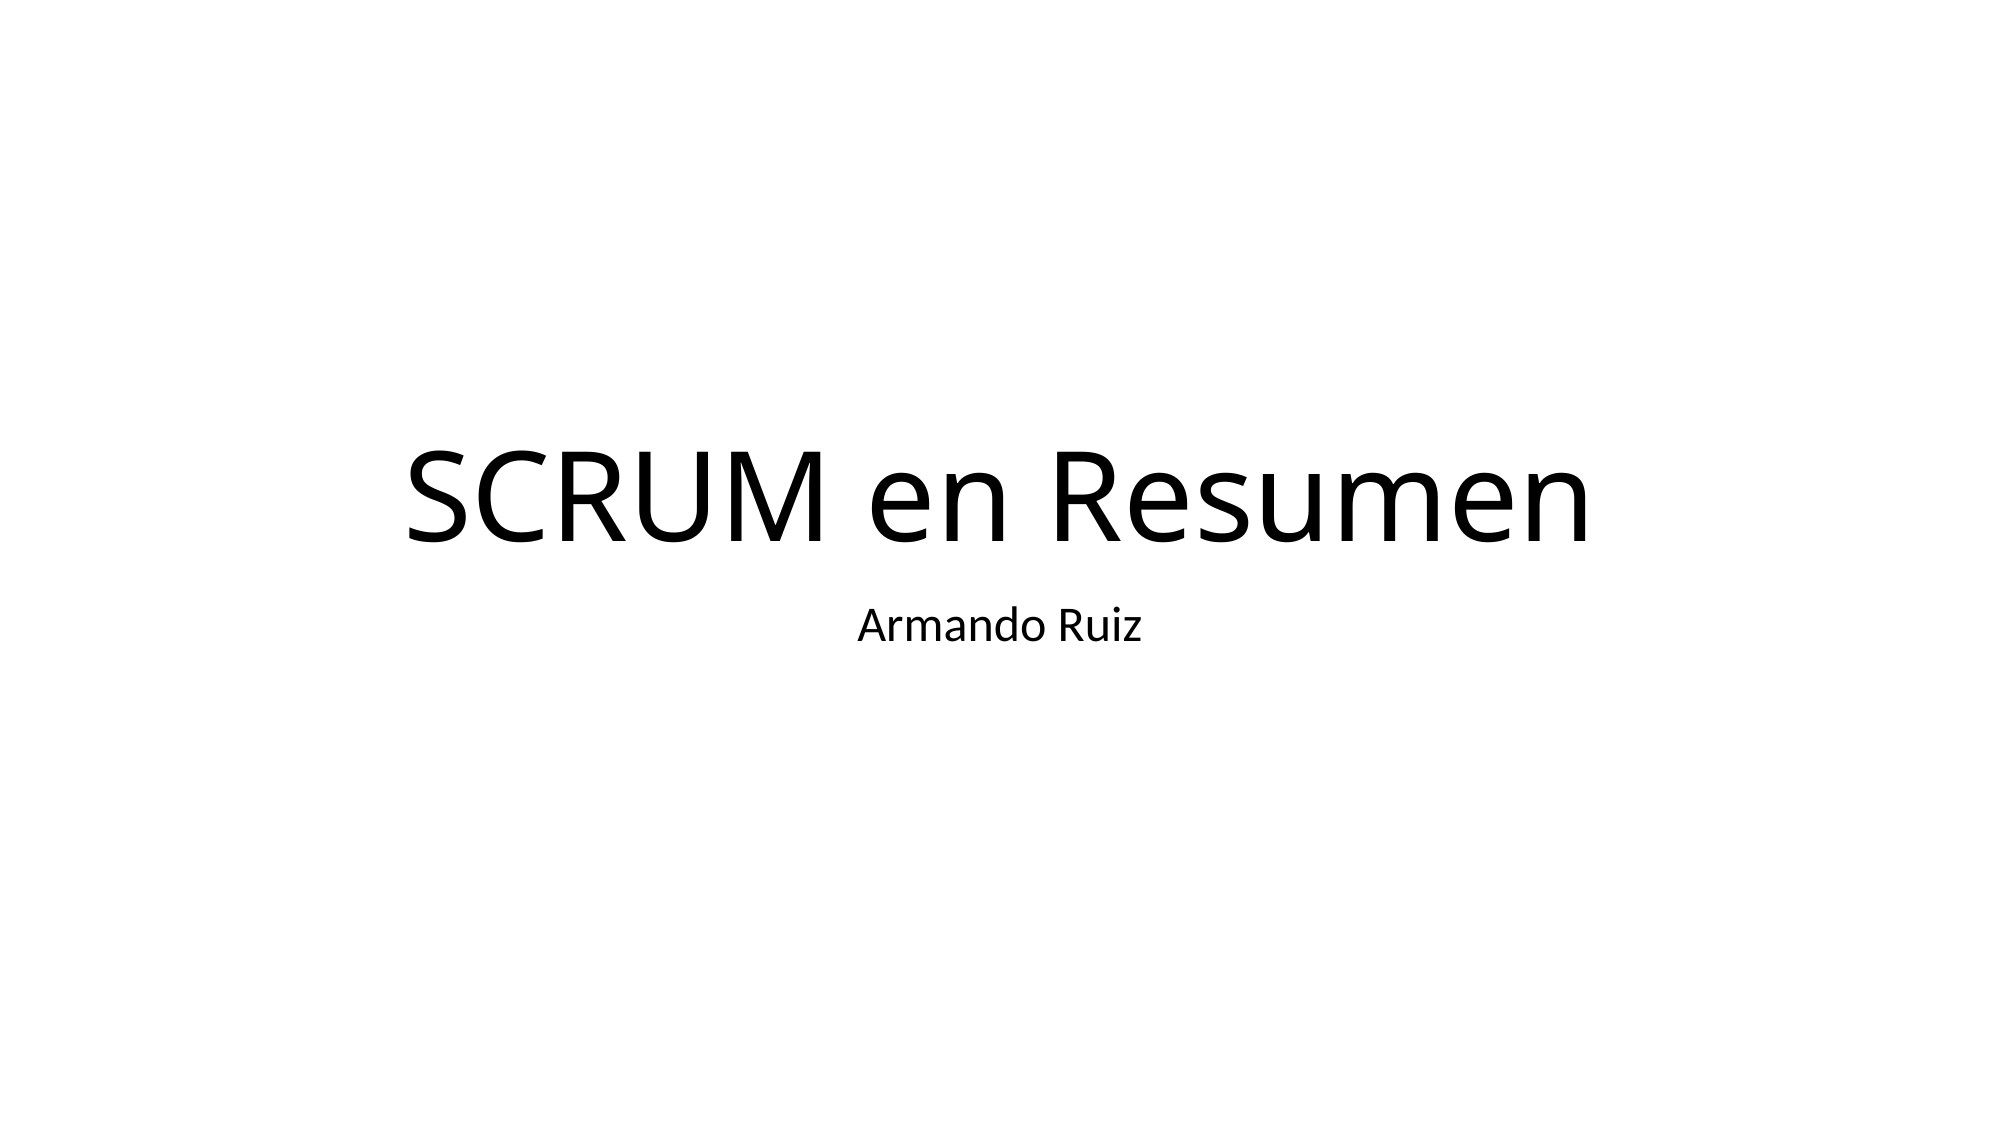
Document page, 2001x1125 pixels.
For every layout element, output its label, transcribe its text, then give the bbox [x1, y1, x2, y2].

title SCRUM en Resumen [249, 184, 1750, 576]
subtitle Armando Ruiz [249, 590, 1750, 863]
